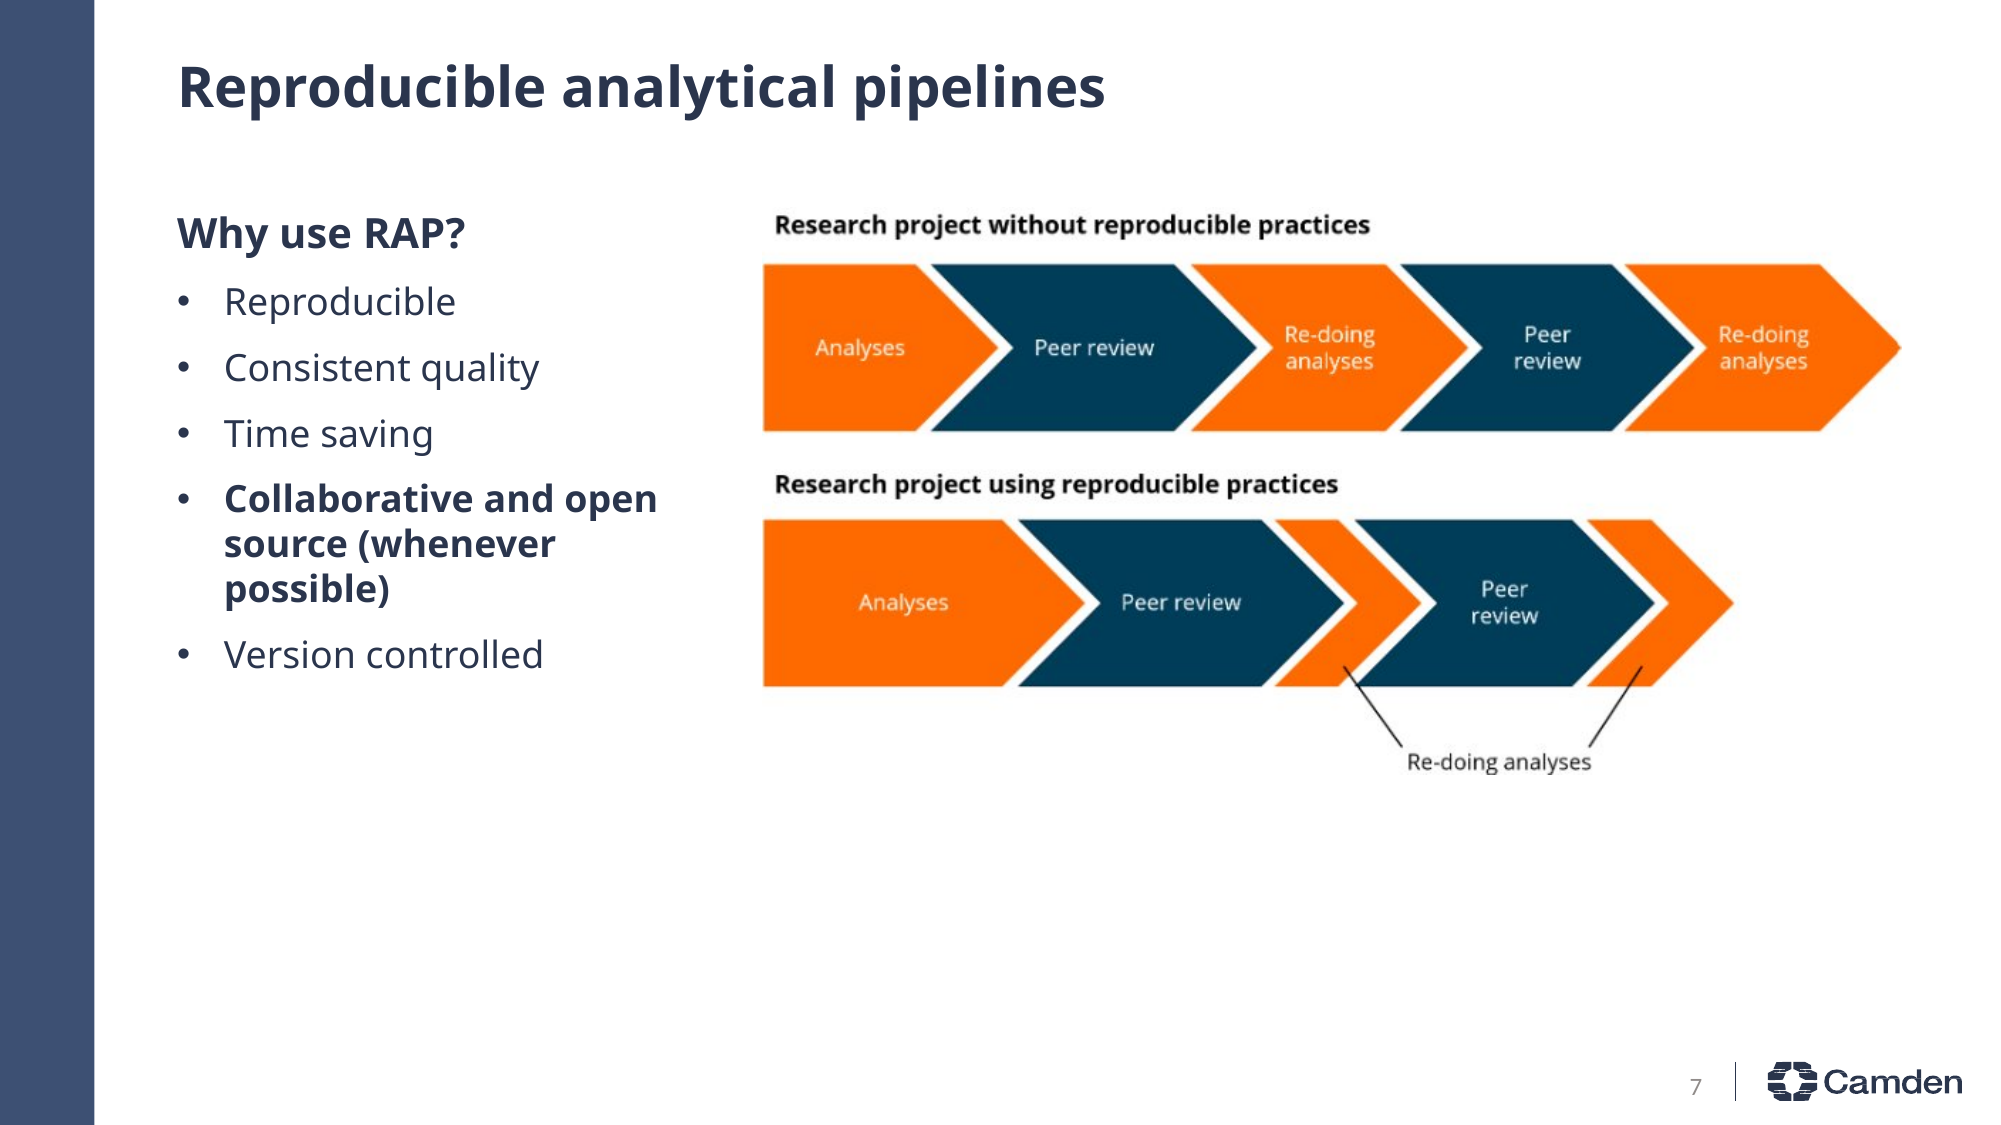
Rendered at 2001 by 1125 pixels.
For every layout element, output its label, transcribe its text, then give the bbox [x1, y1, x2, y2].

list Why use RAP? Reproducible Consistent quality Time saving Collaborative and open source (whenever possible) Version controlled [177, 207, 734, 1057]
slide_number 7 [1603, 1055, 1718, 1116]
title Reproducible analytical pipelines [177, 59, 1903, 182]
picture [762, 207, 1902, 775]
